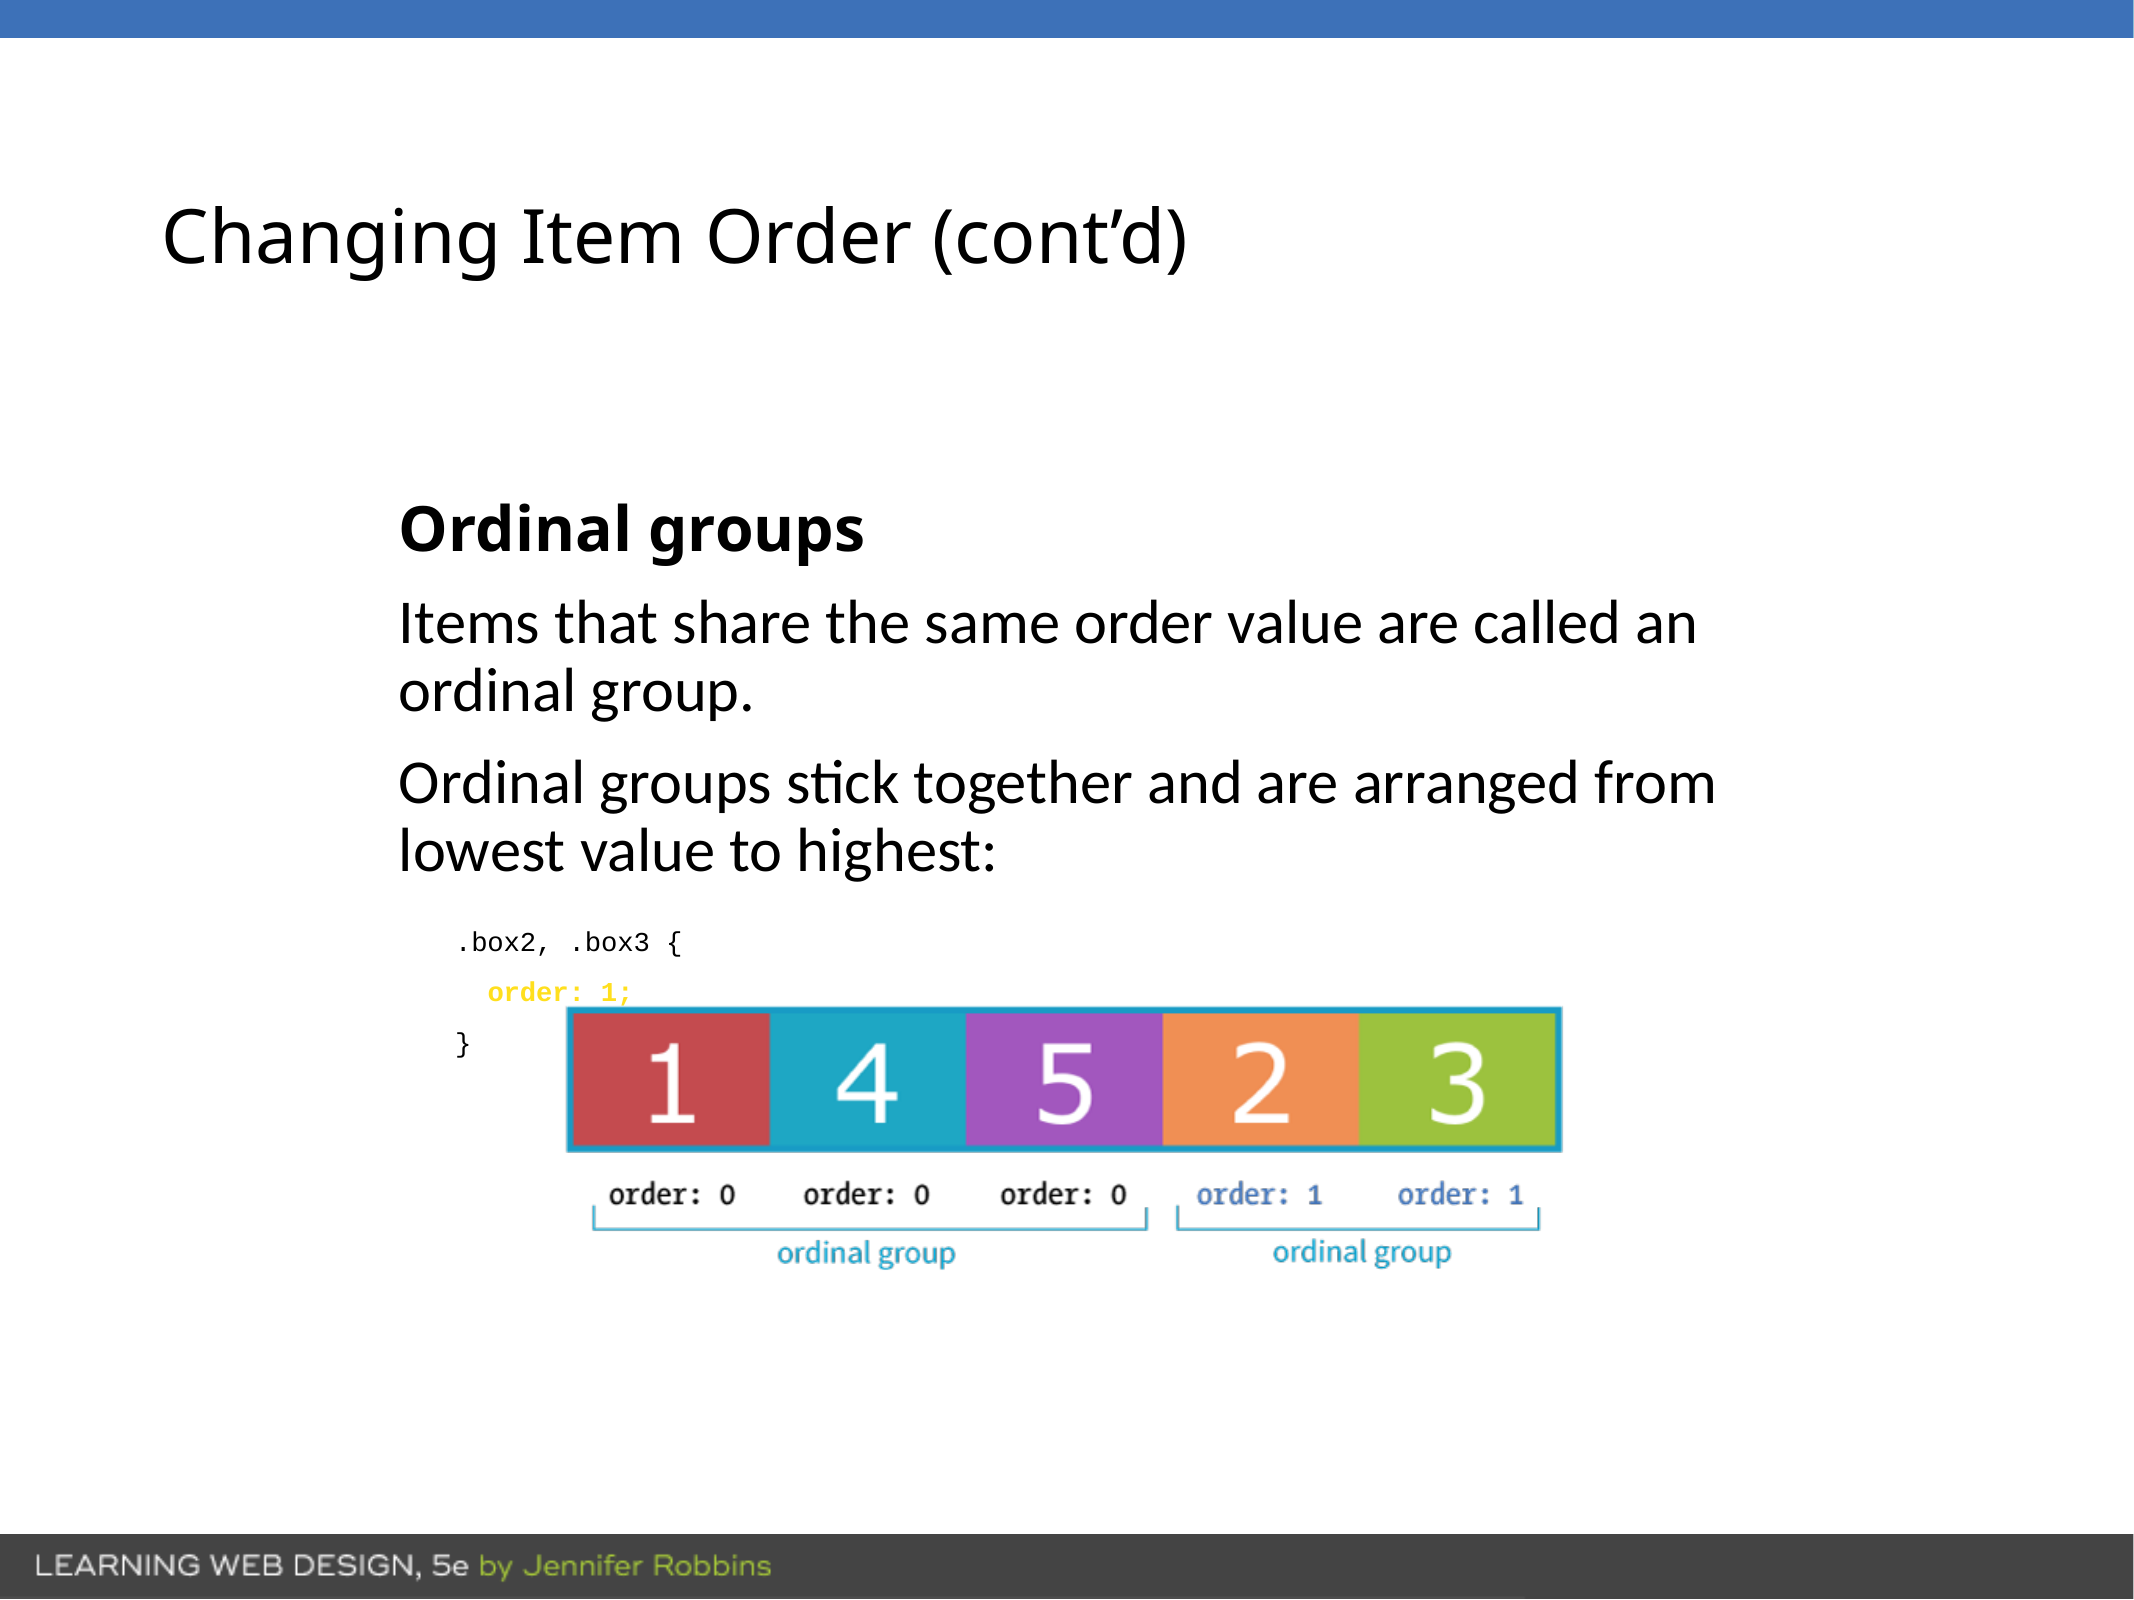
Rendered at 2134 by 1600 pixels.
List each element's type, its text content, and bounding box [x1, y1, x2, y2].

title Changing Item Order (cont’d) [146, 85, 1987, 395]
picture [0, 1534, 2134, 1599]
picture [557, 998, 1577, 1278]
list Ordinal groups Items that share the same order value are called an ordinal group. Ordinal groups stick together and are arranged from lowest value to highest: .box2, .box3 { order: 1; } [383, 490, 1750, 1294]
